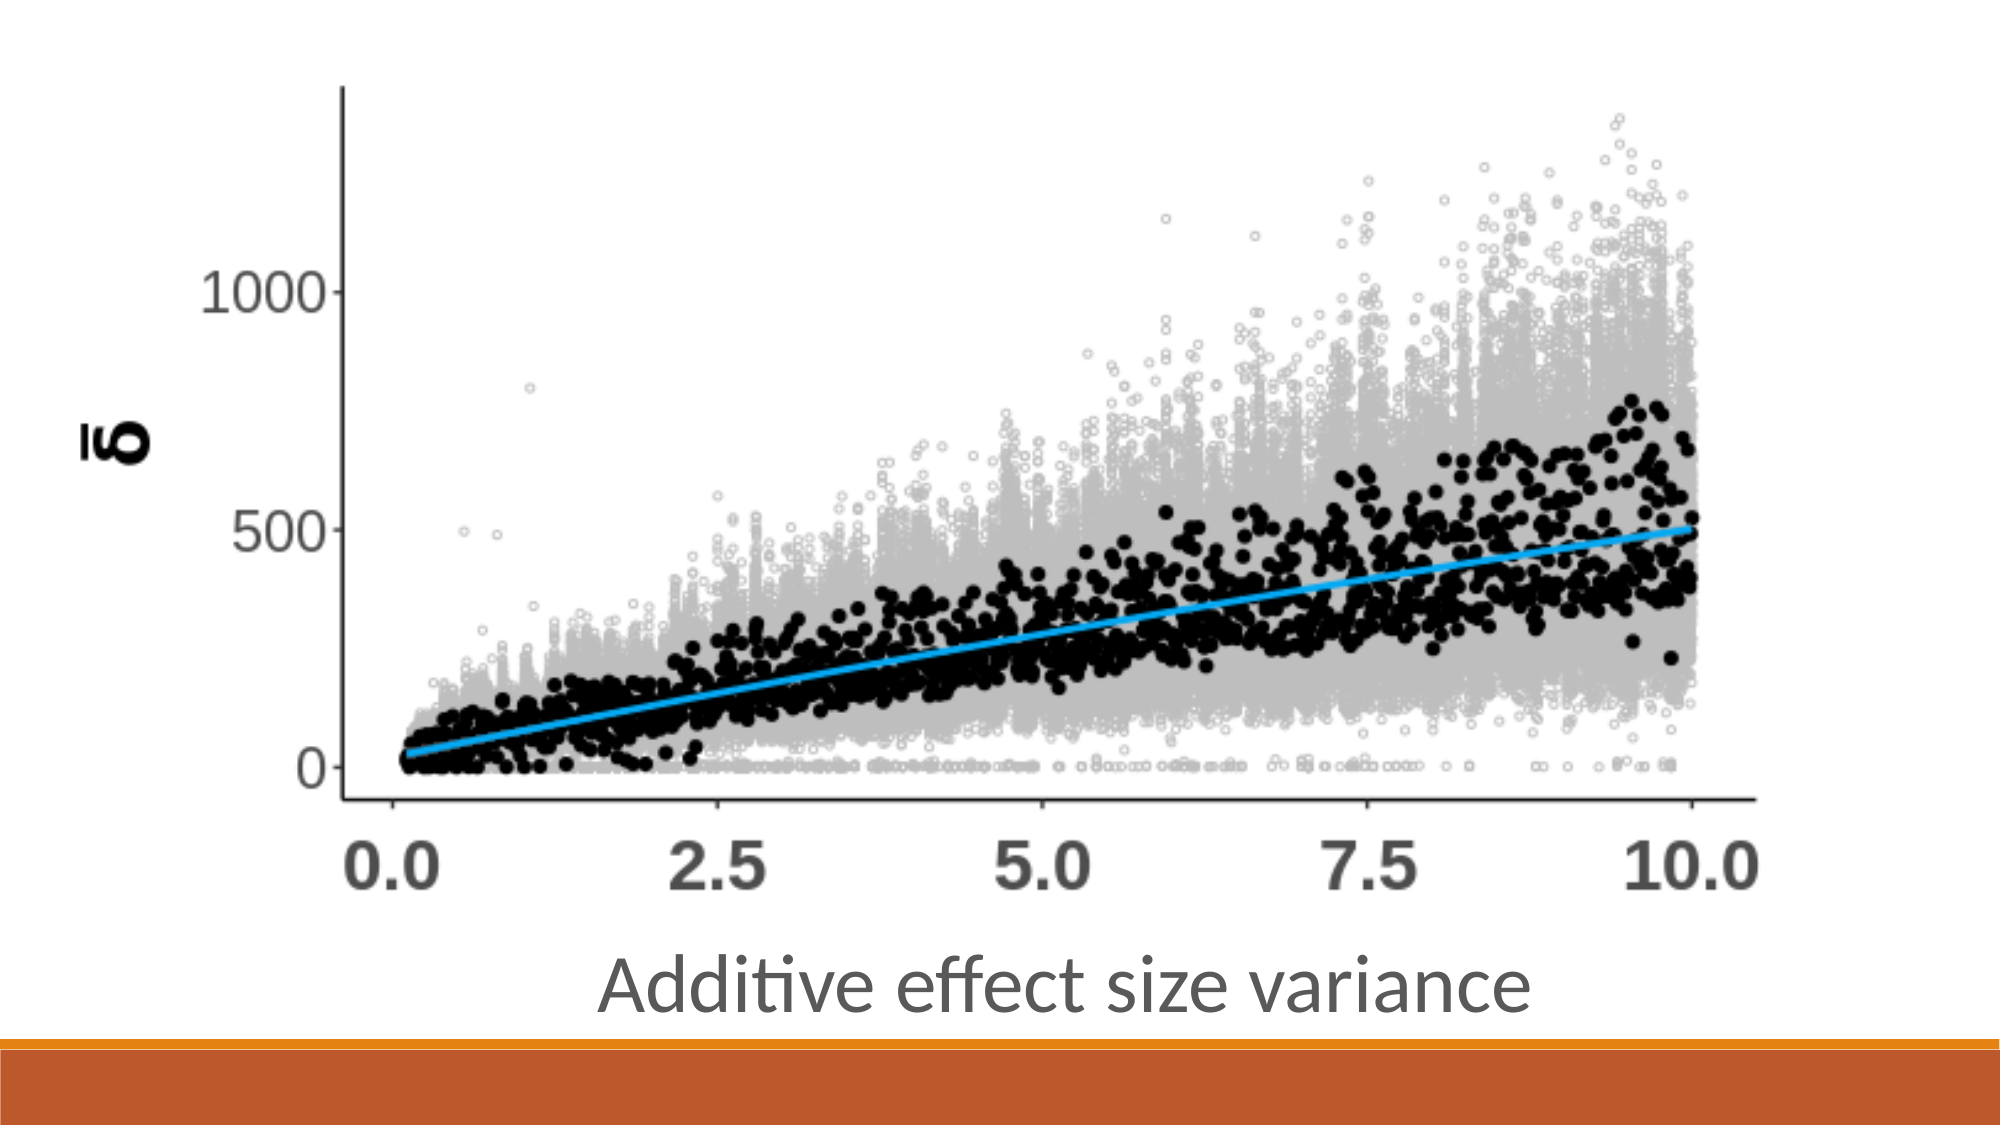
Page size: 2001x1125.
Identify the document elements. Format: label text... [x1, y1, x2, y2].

text_box Additive effect size variance [546, 933, 1585, 1037]
picture [70, 74, 1793, 923]
